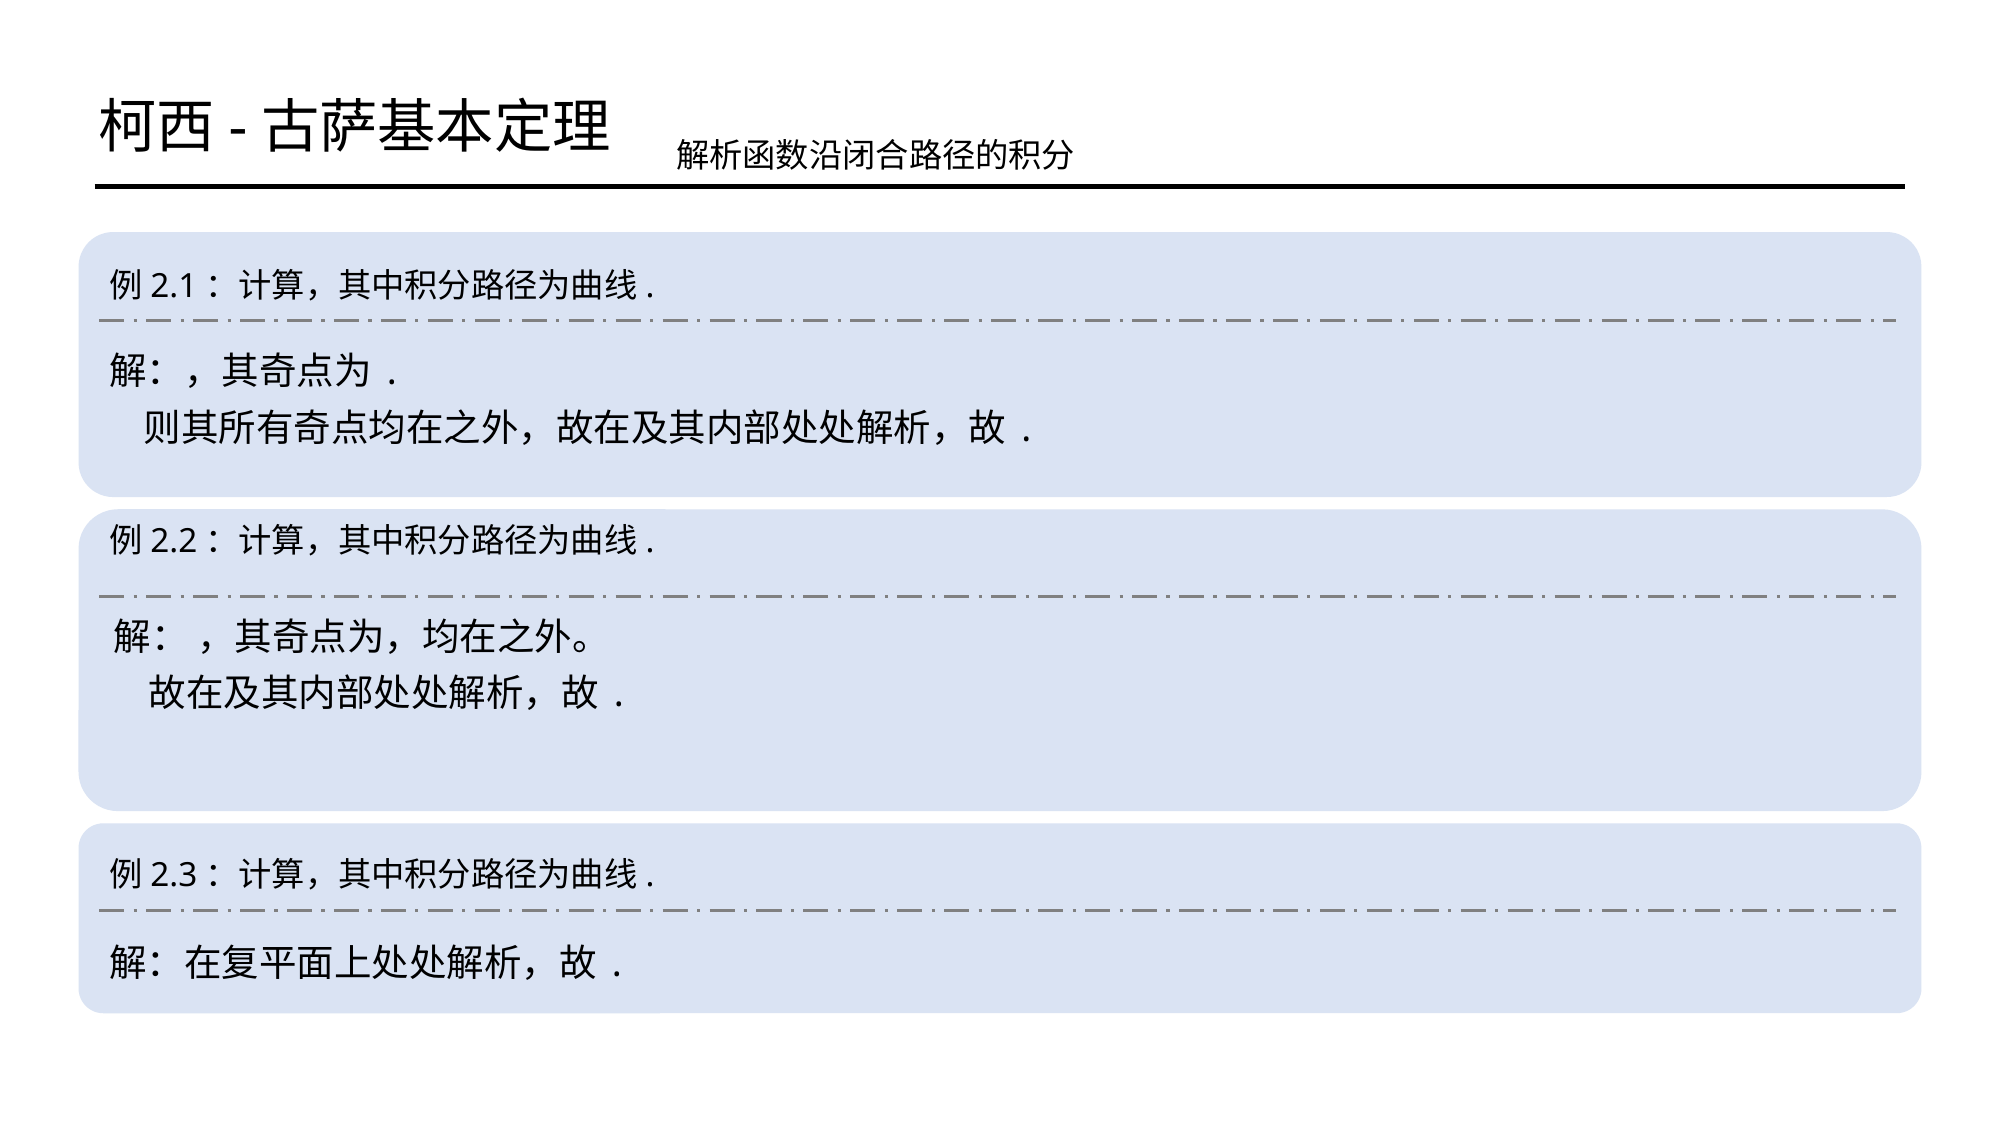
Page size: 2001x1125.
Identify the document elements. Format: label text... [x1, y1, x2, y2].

text_box 柯西-古萨基本定理 [83, 81, 662, 167]
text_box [78, 823, 1922, 1014]
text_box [78, 509, 1922, 812]
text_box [78, 231, 1922, 498]
text_box 解析函数沿闭合路径的积分 [661, 127, 1117, 182]
